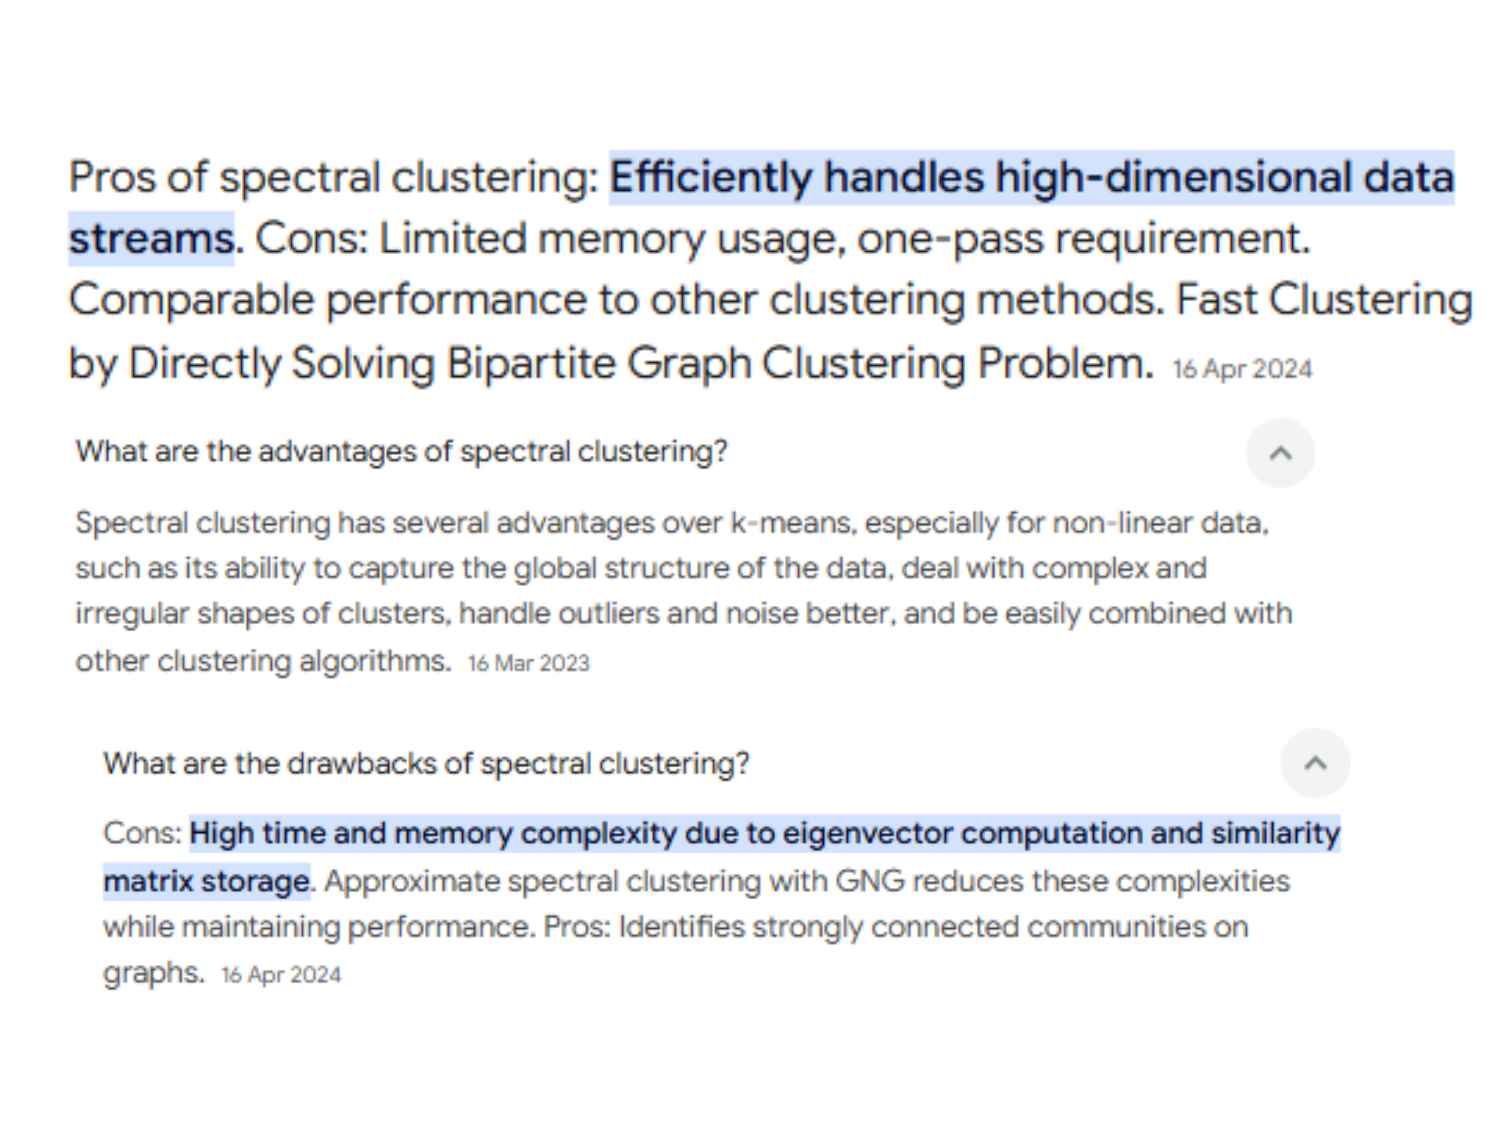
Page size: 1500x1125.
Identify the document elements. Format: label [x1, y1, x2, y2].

picture [87, 724, 1363, 1000]
picture [46, 112, 1500, 705]
